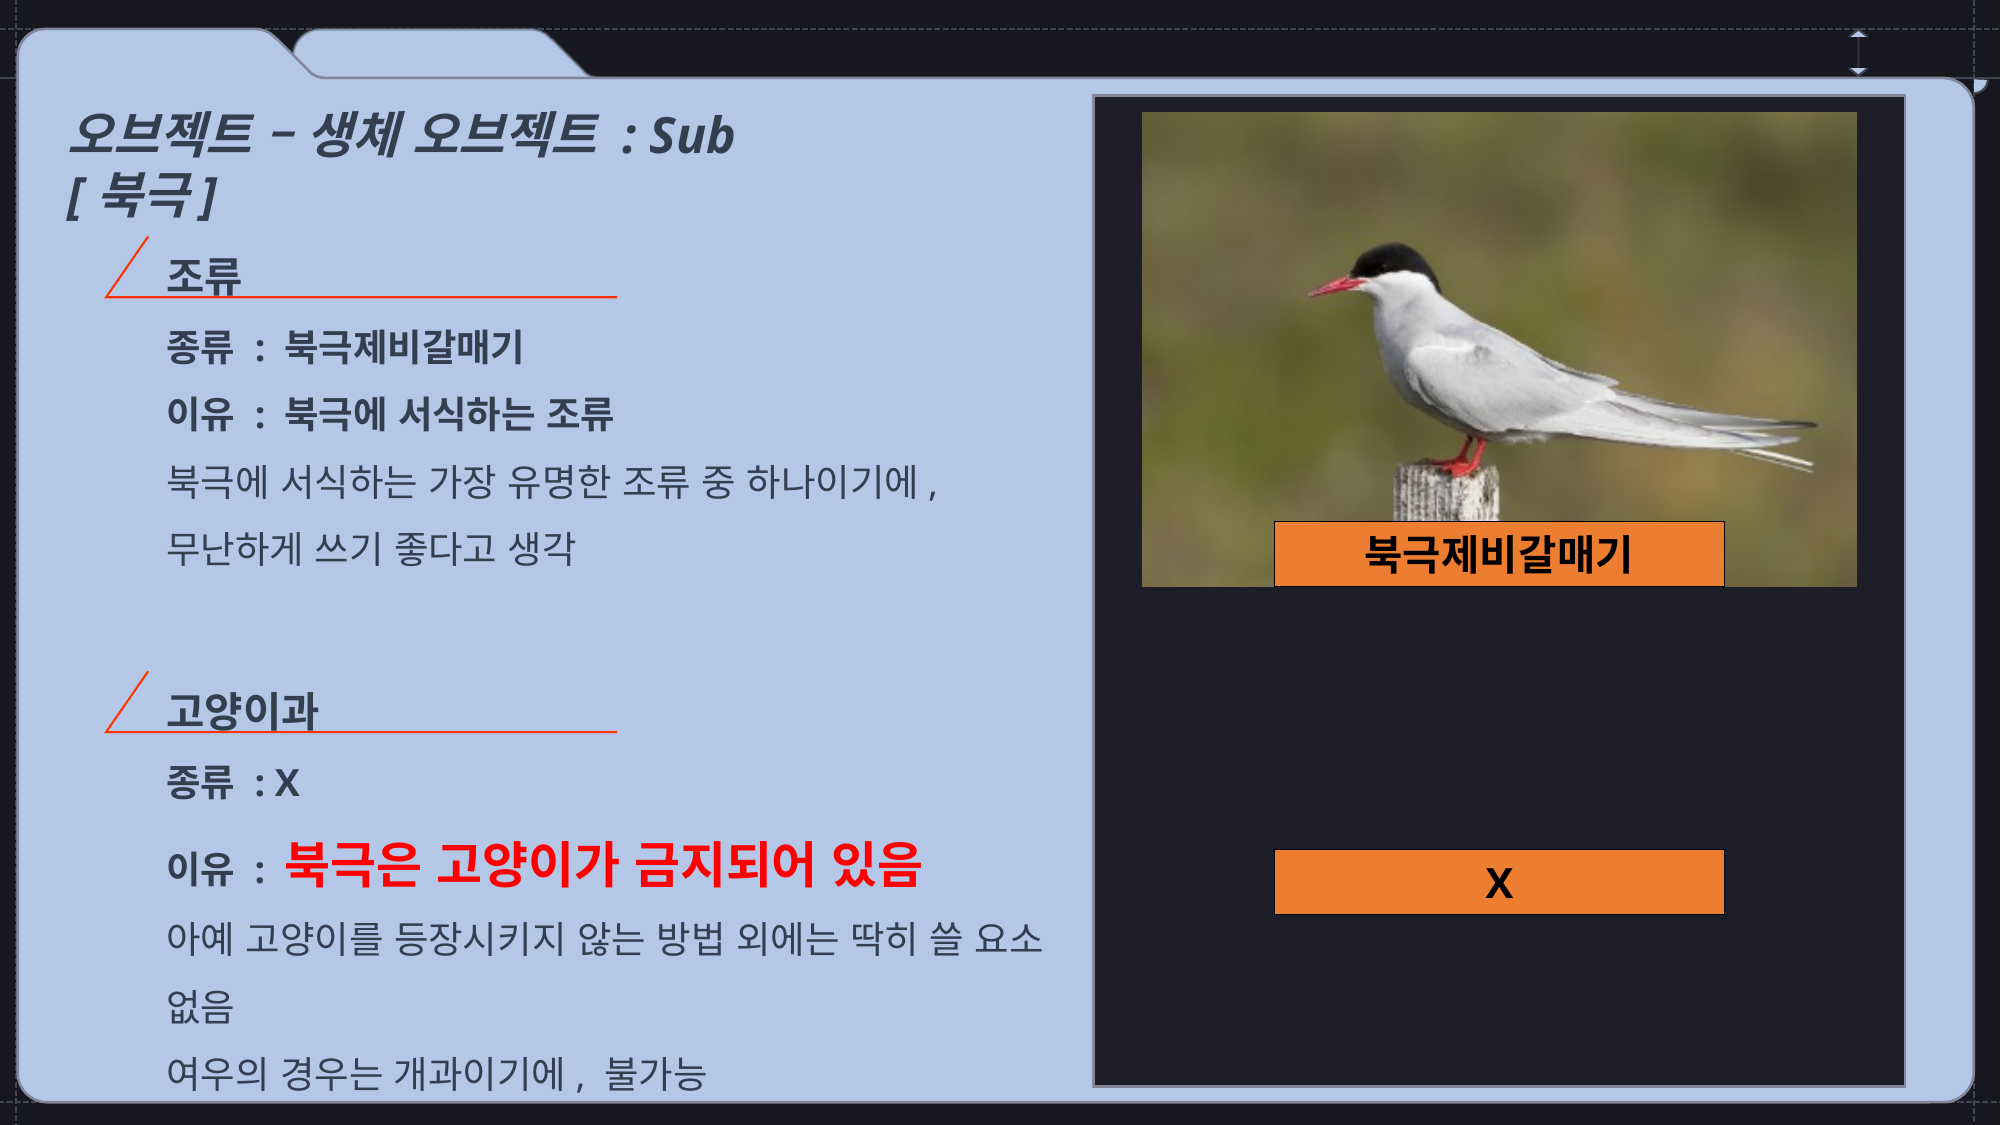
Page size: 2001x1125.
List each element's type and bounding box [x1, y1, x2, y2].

picture [1142, 112, 1857, 588]
text_box [0, 0, 2000, 1125]
